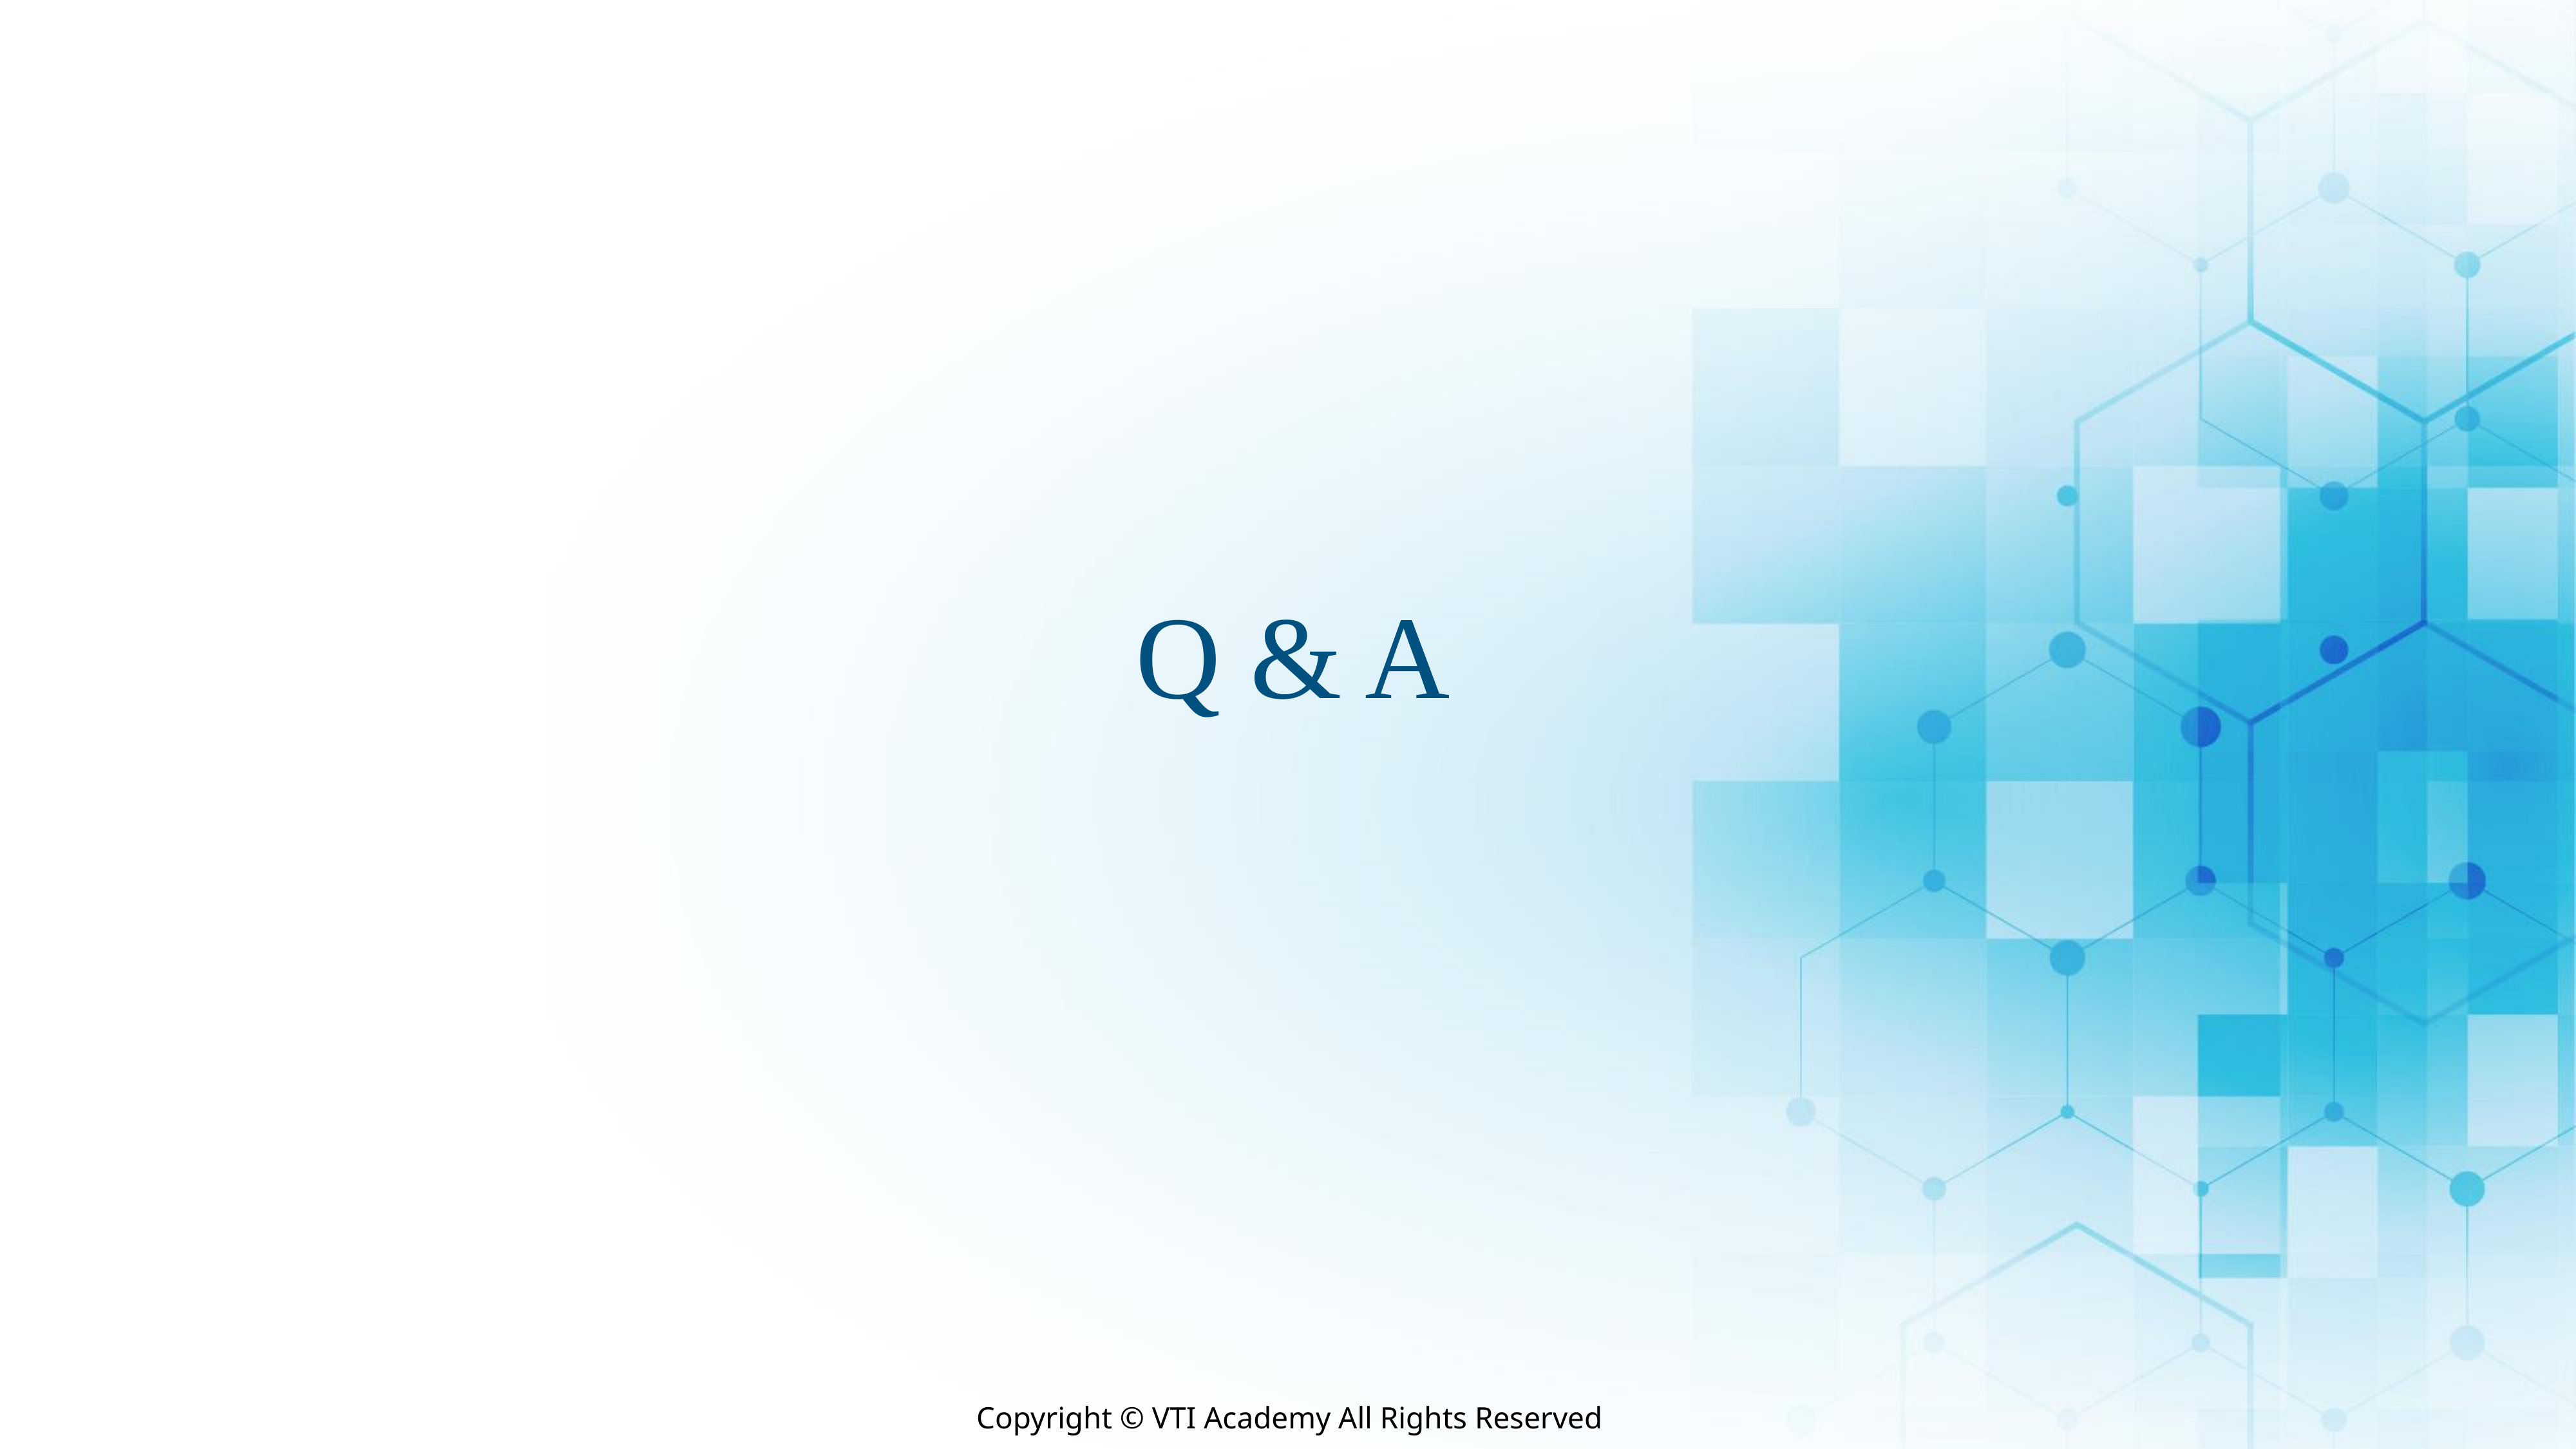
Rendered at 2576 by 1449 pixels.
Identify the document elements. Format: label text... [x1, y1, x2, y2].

picture [0, 0, 2576, 1449]
text_box Copyright © VTI Academy All Rights Reserved [940, 1394, 1647, 1440]
text_box Q & A [760, 575, 1827, 727]
